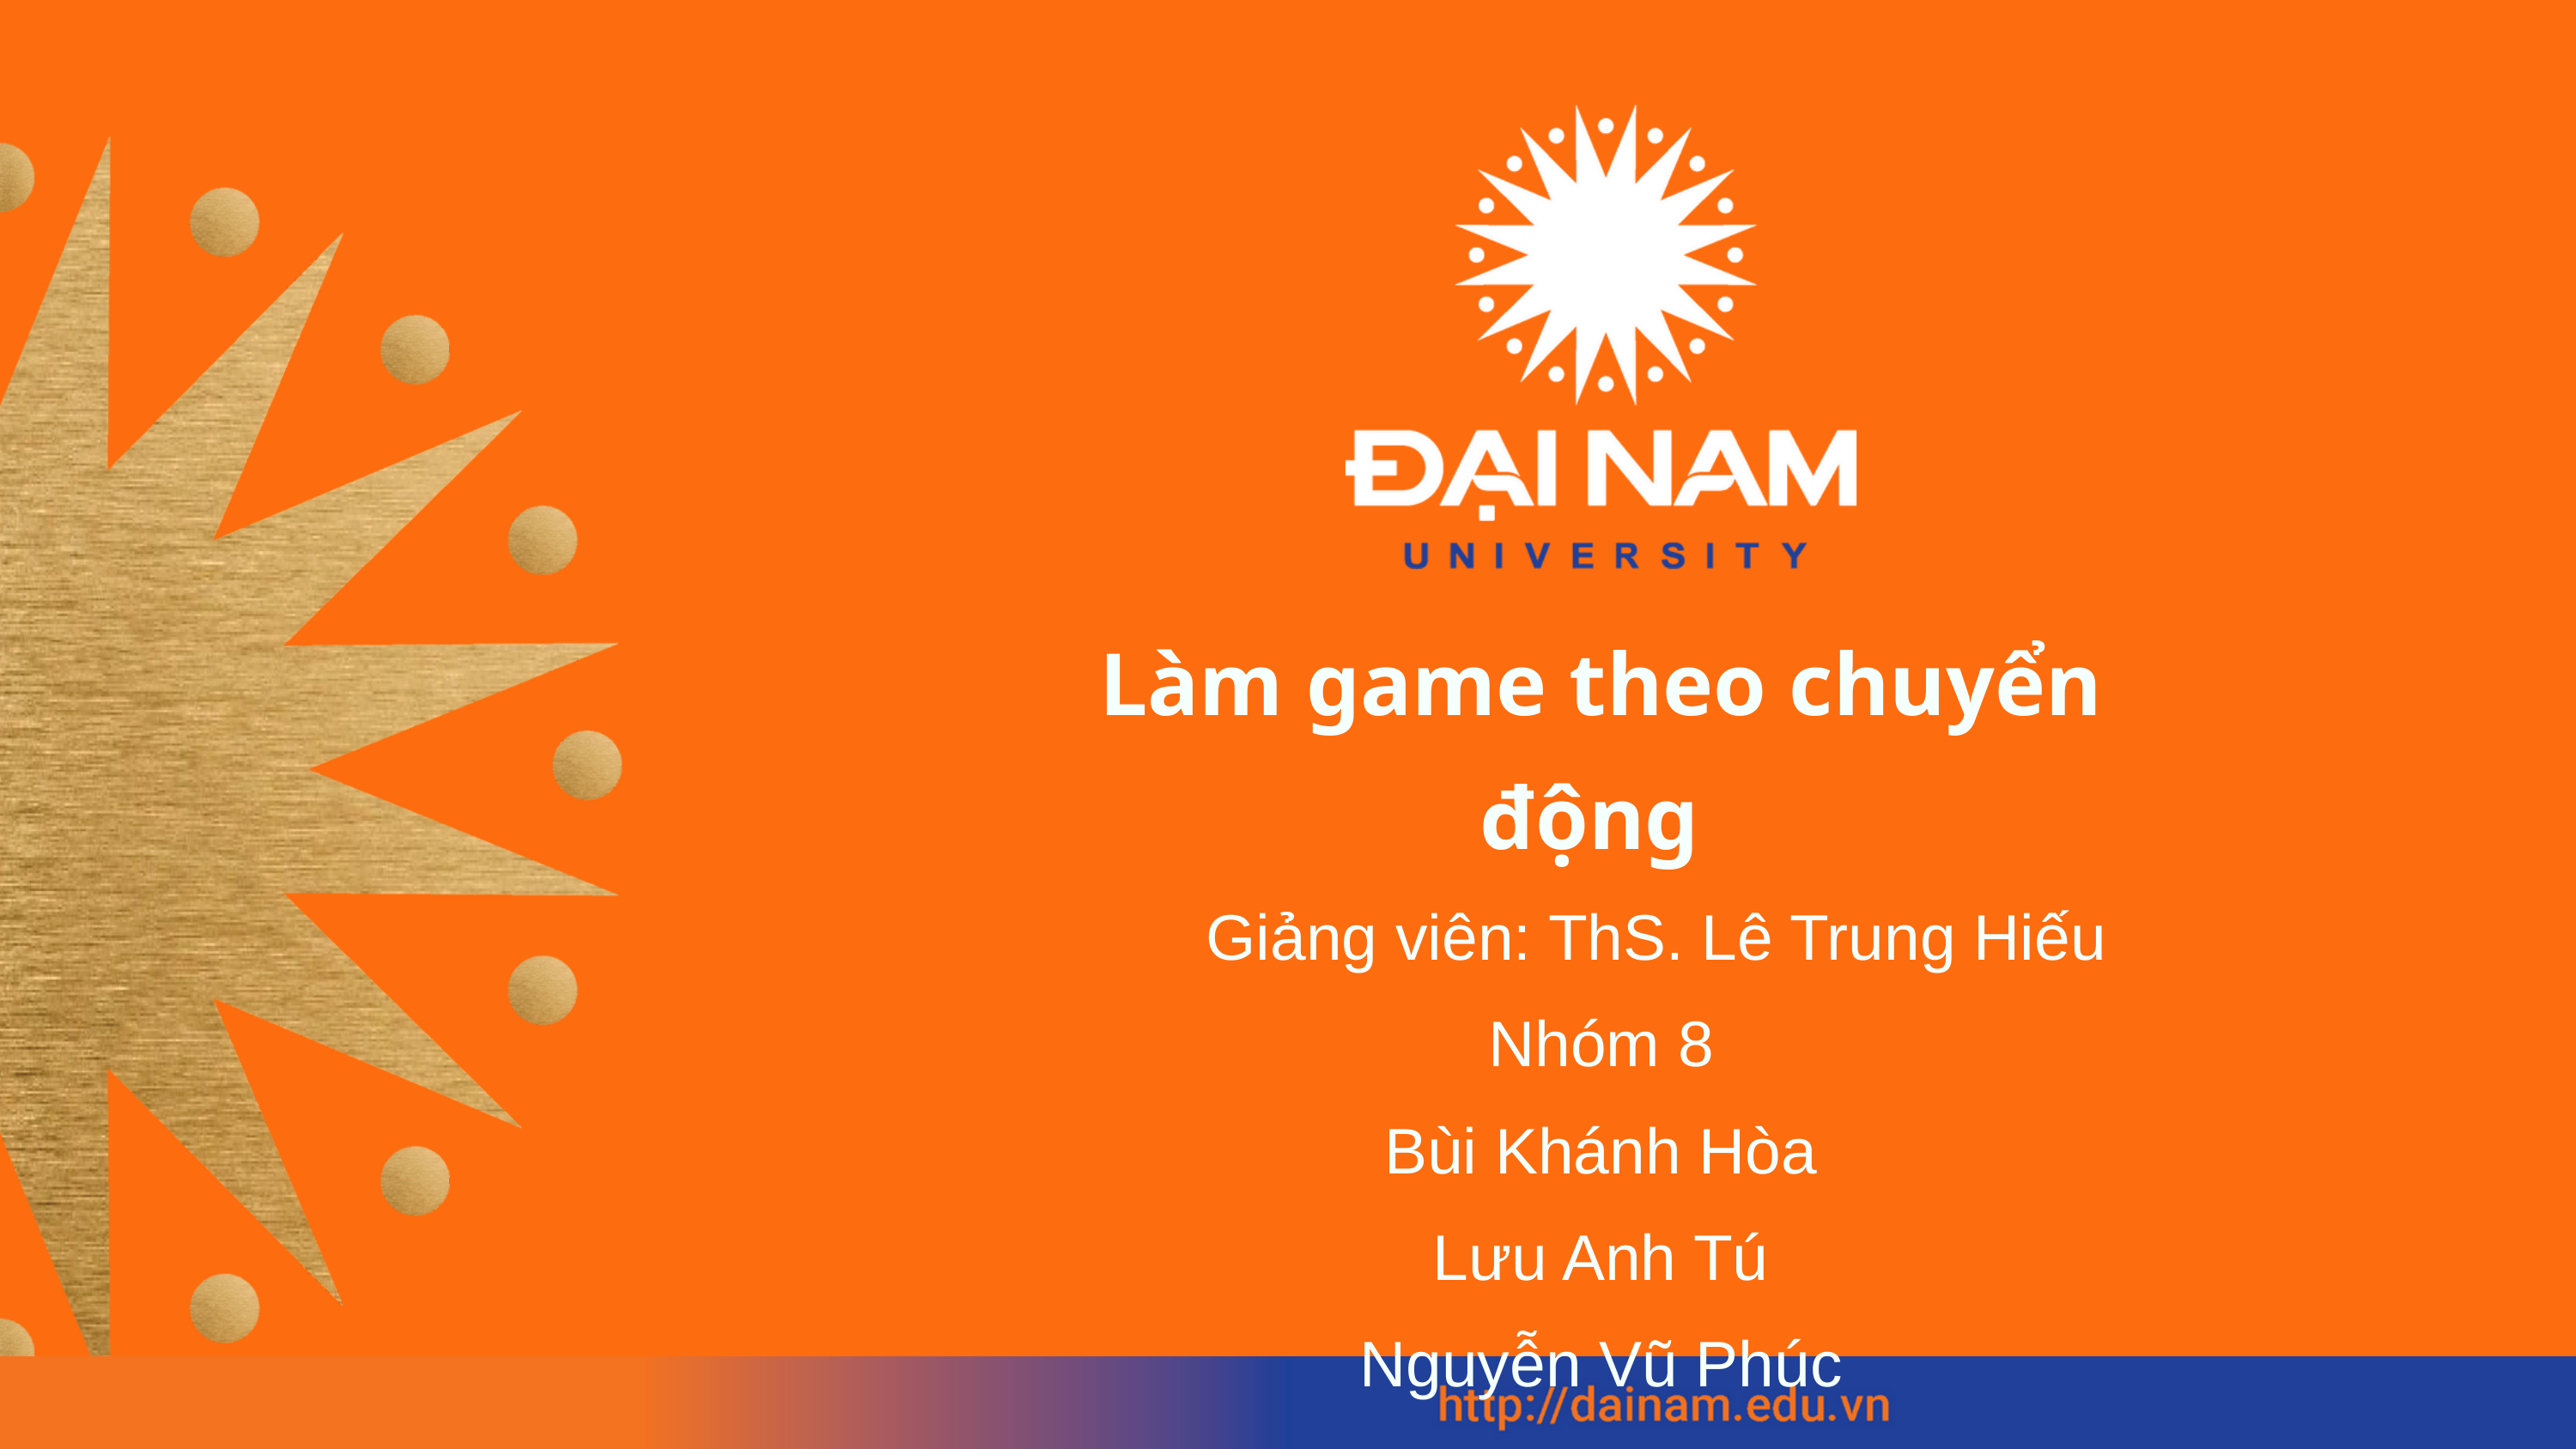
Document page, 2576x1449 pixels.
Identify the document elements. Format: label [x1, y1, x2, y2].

text_box [986, 614, 2216, 1312]
text_box [1345, 104, 1857, 569]
text_box [0, 1356, 2576, 1449]
text_box [0, 136, 629, 1356]
